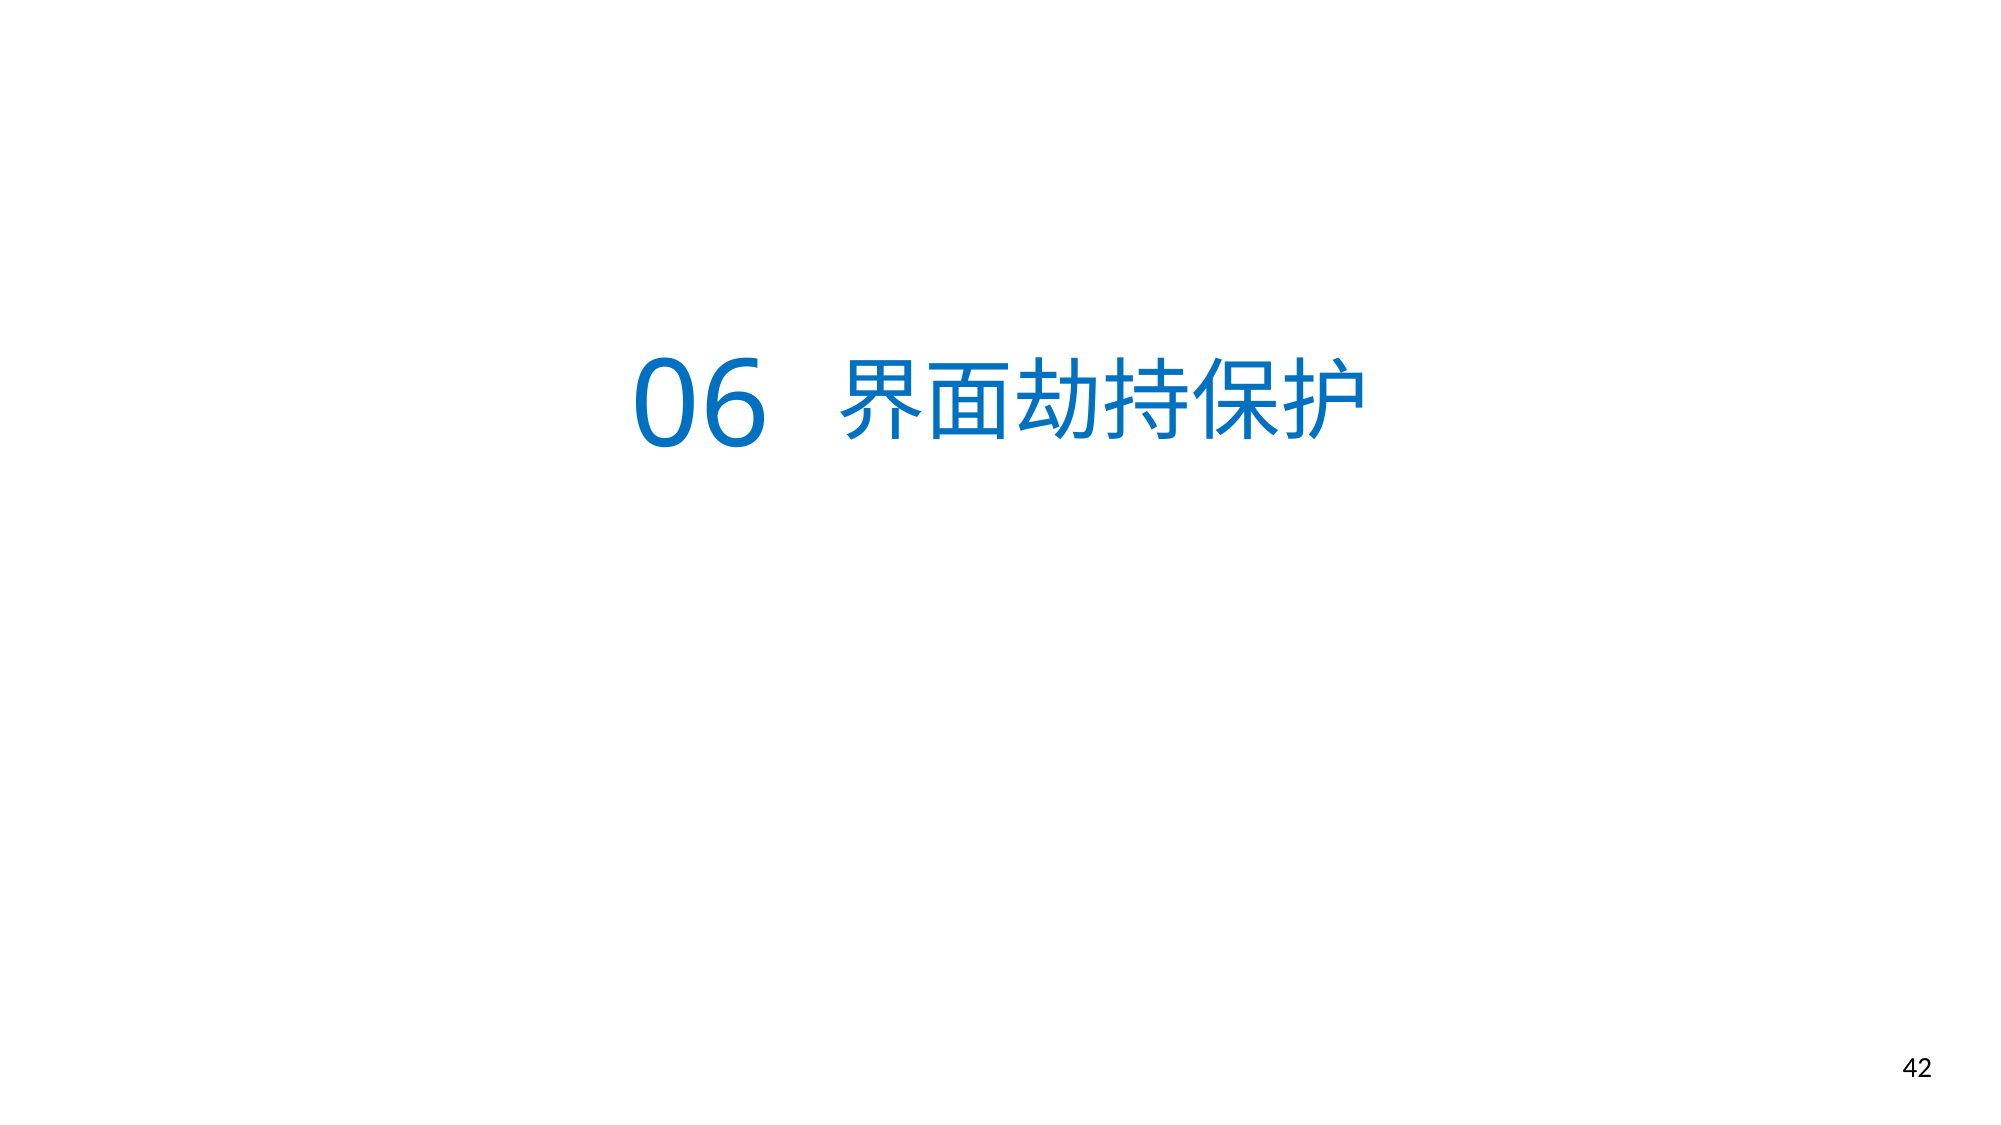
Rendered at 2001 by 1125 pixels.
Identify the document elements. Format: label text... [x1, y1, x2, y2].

text_box 06 [558, 316, 843, 479]
slide_number 42 [1829, 1042, 1944, 1103]
text_box 界面劫持保护 [821, 336, 1618, 459]
